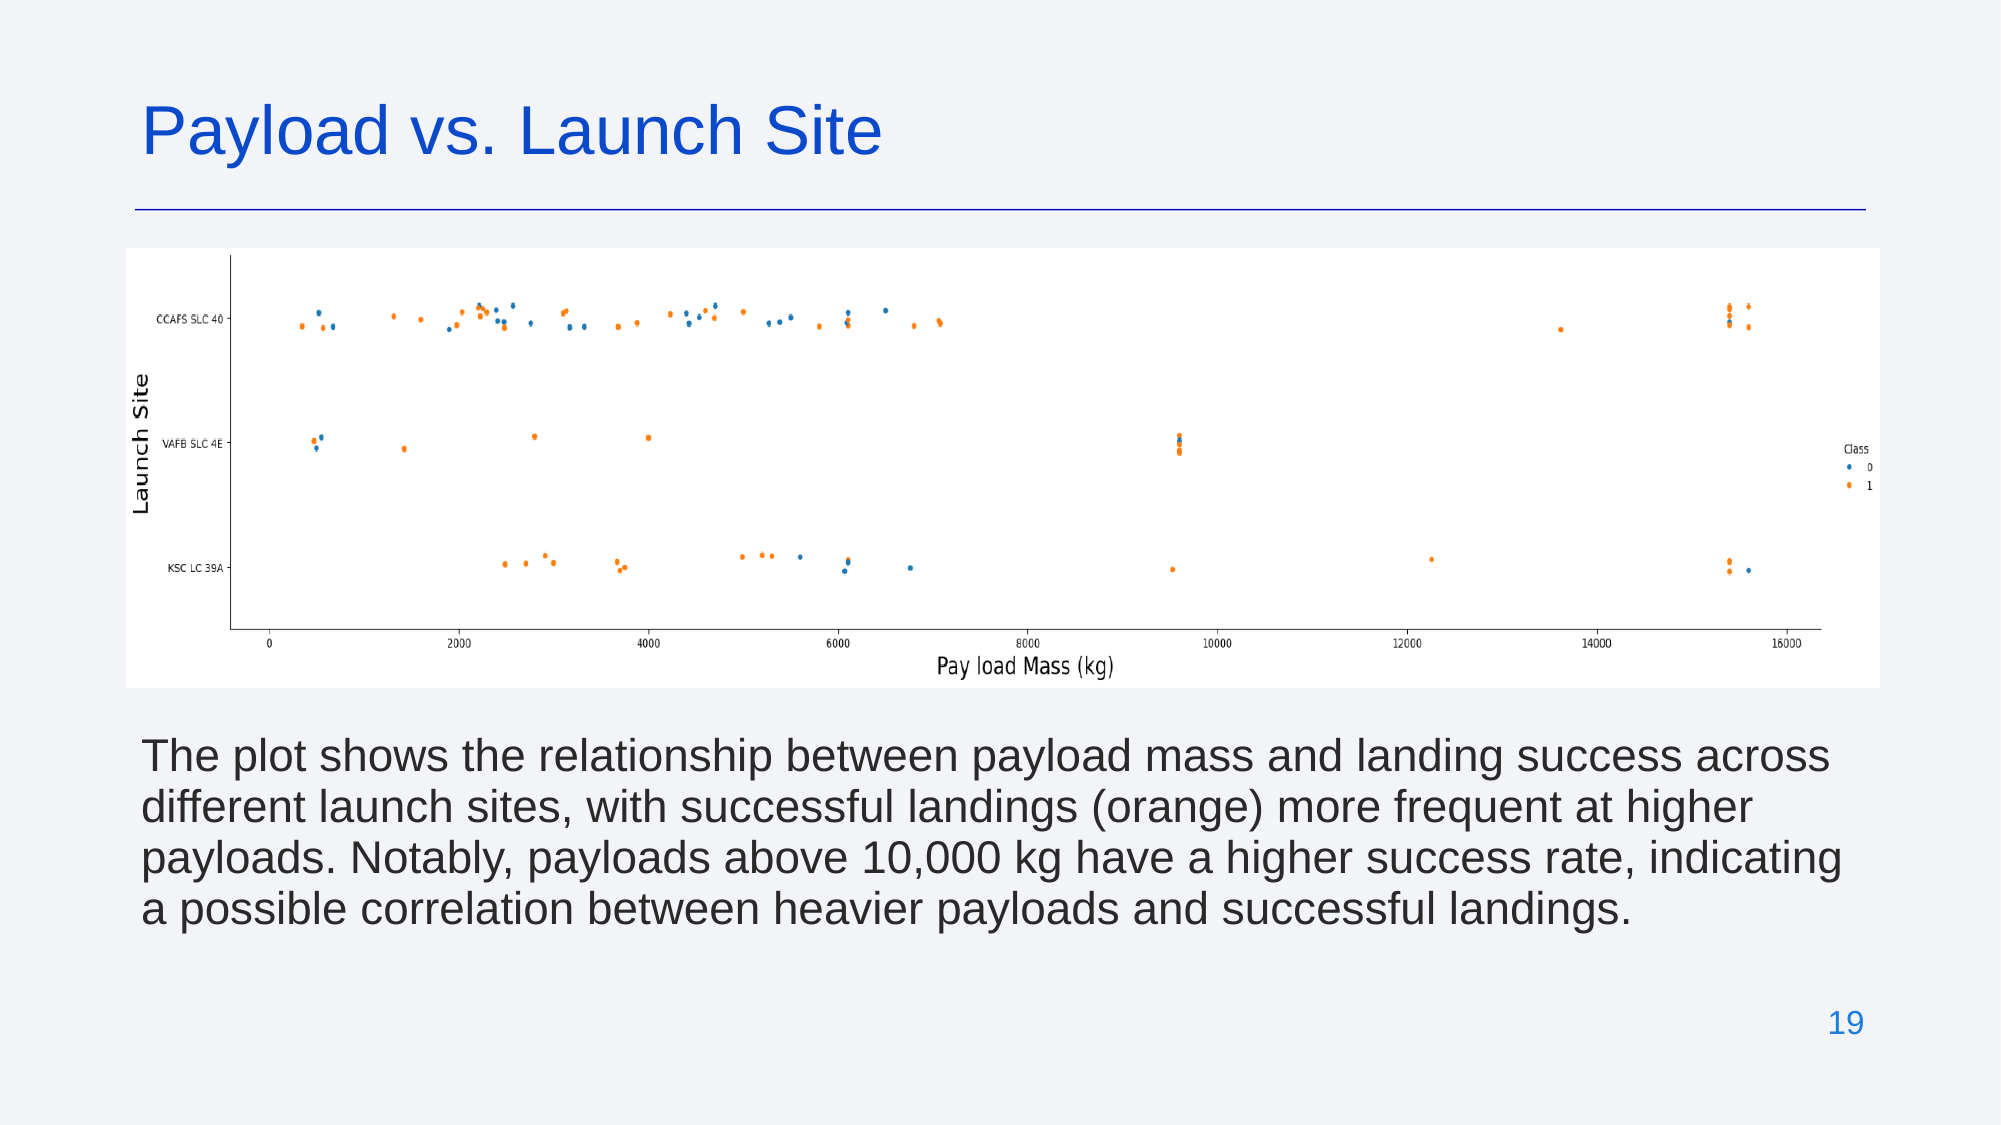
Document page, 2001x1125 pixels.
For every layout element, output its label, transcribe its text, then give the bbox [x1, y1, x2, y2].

list The plot shows the relationship between payload mass and landing success across different launch sites, with successful landings (orange) more frequent at higher payloads. Notably, payloads above 10,000 kg have a higher success rate, indicating a possible correlation between heavier payloads and successful landings. [126, 722, 1880, 965]
picture [0, 0, 2001, 1125]
slide_number ‹#› [1429, 988, 1880, 1055]
text_box Payload vs. Launch Site [126, 88, 1852, 179]
